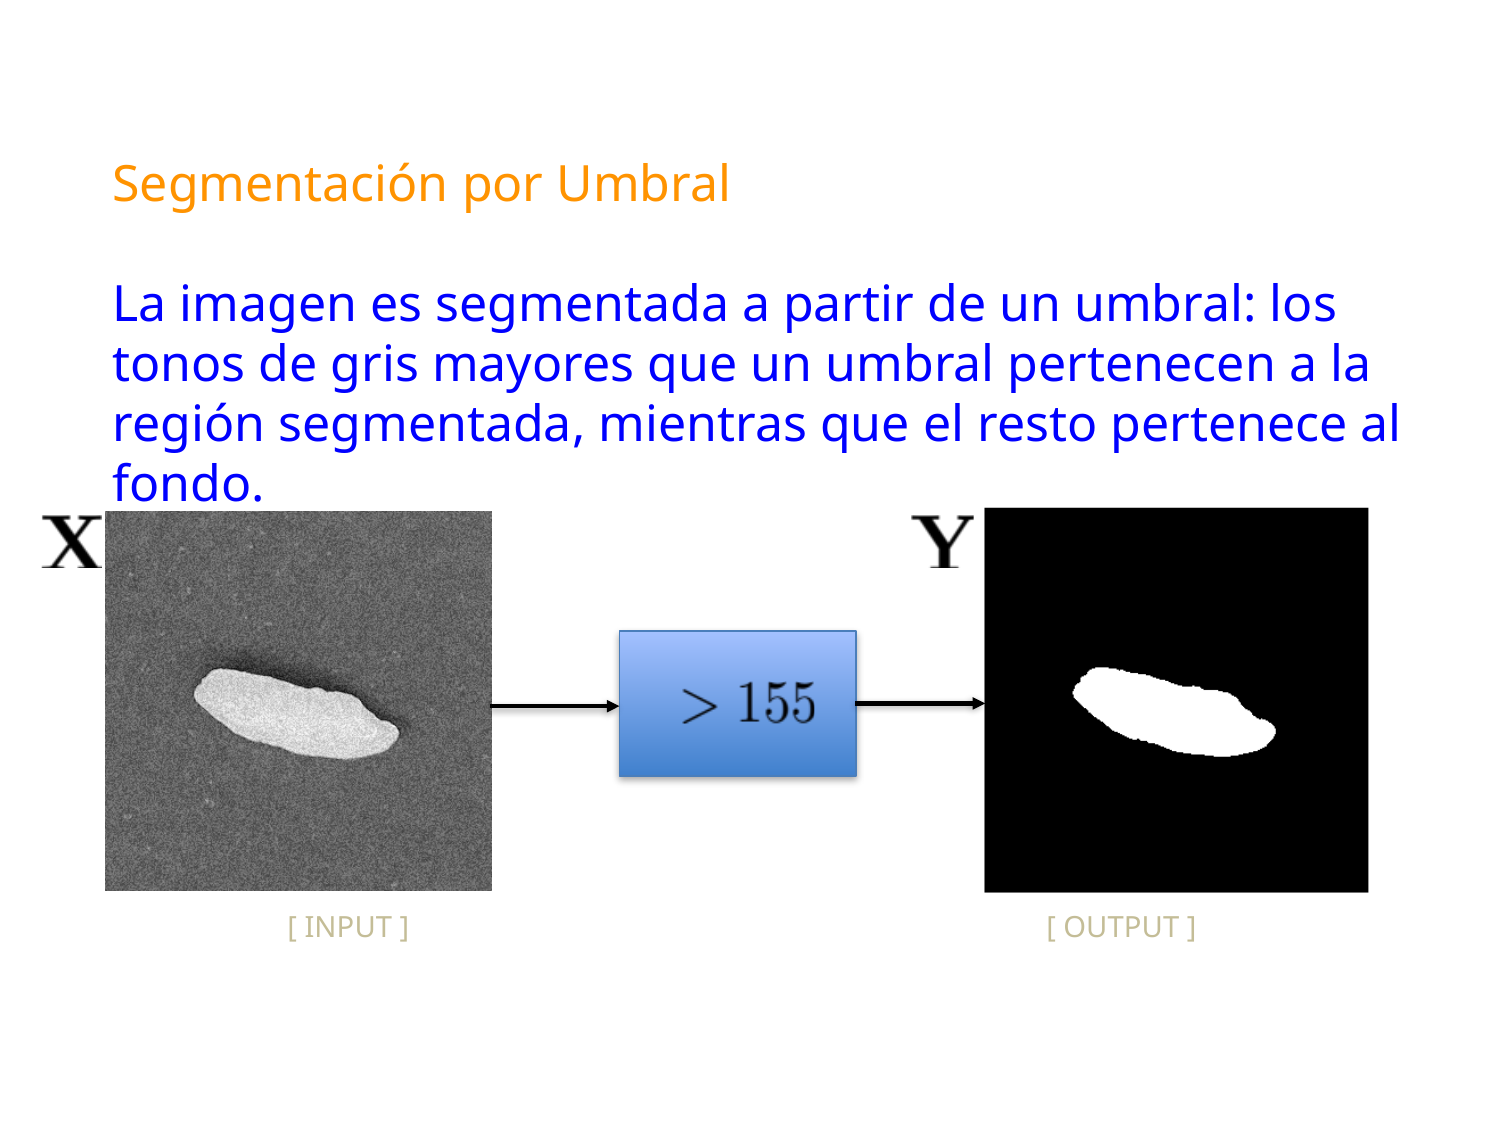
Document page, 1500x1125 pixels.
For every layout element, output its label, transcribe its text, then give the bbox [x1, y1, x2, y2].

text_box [41, 492, 1382, 953]
picture [680, 681, 815, 724]
text_box Segmentación por Umbral La imagen es segmentada a partir de un umbral: los tonos de gris mayores que un umbral pertenecen a la región segmentada, mientras que el resto pertenece al fondo. [97, 143, 1446, 519]
